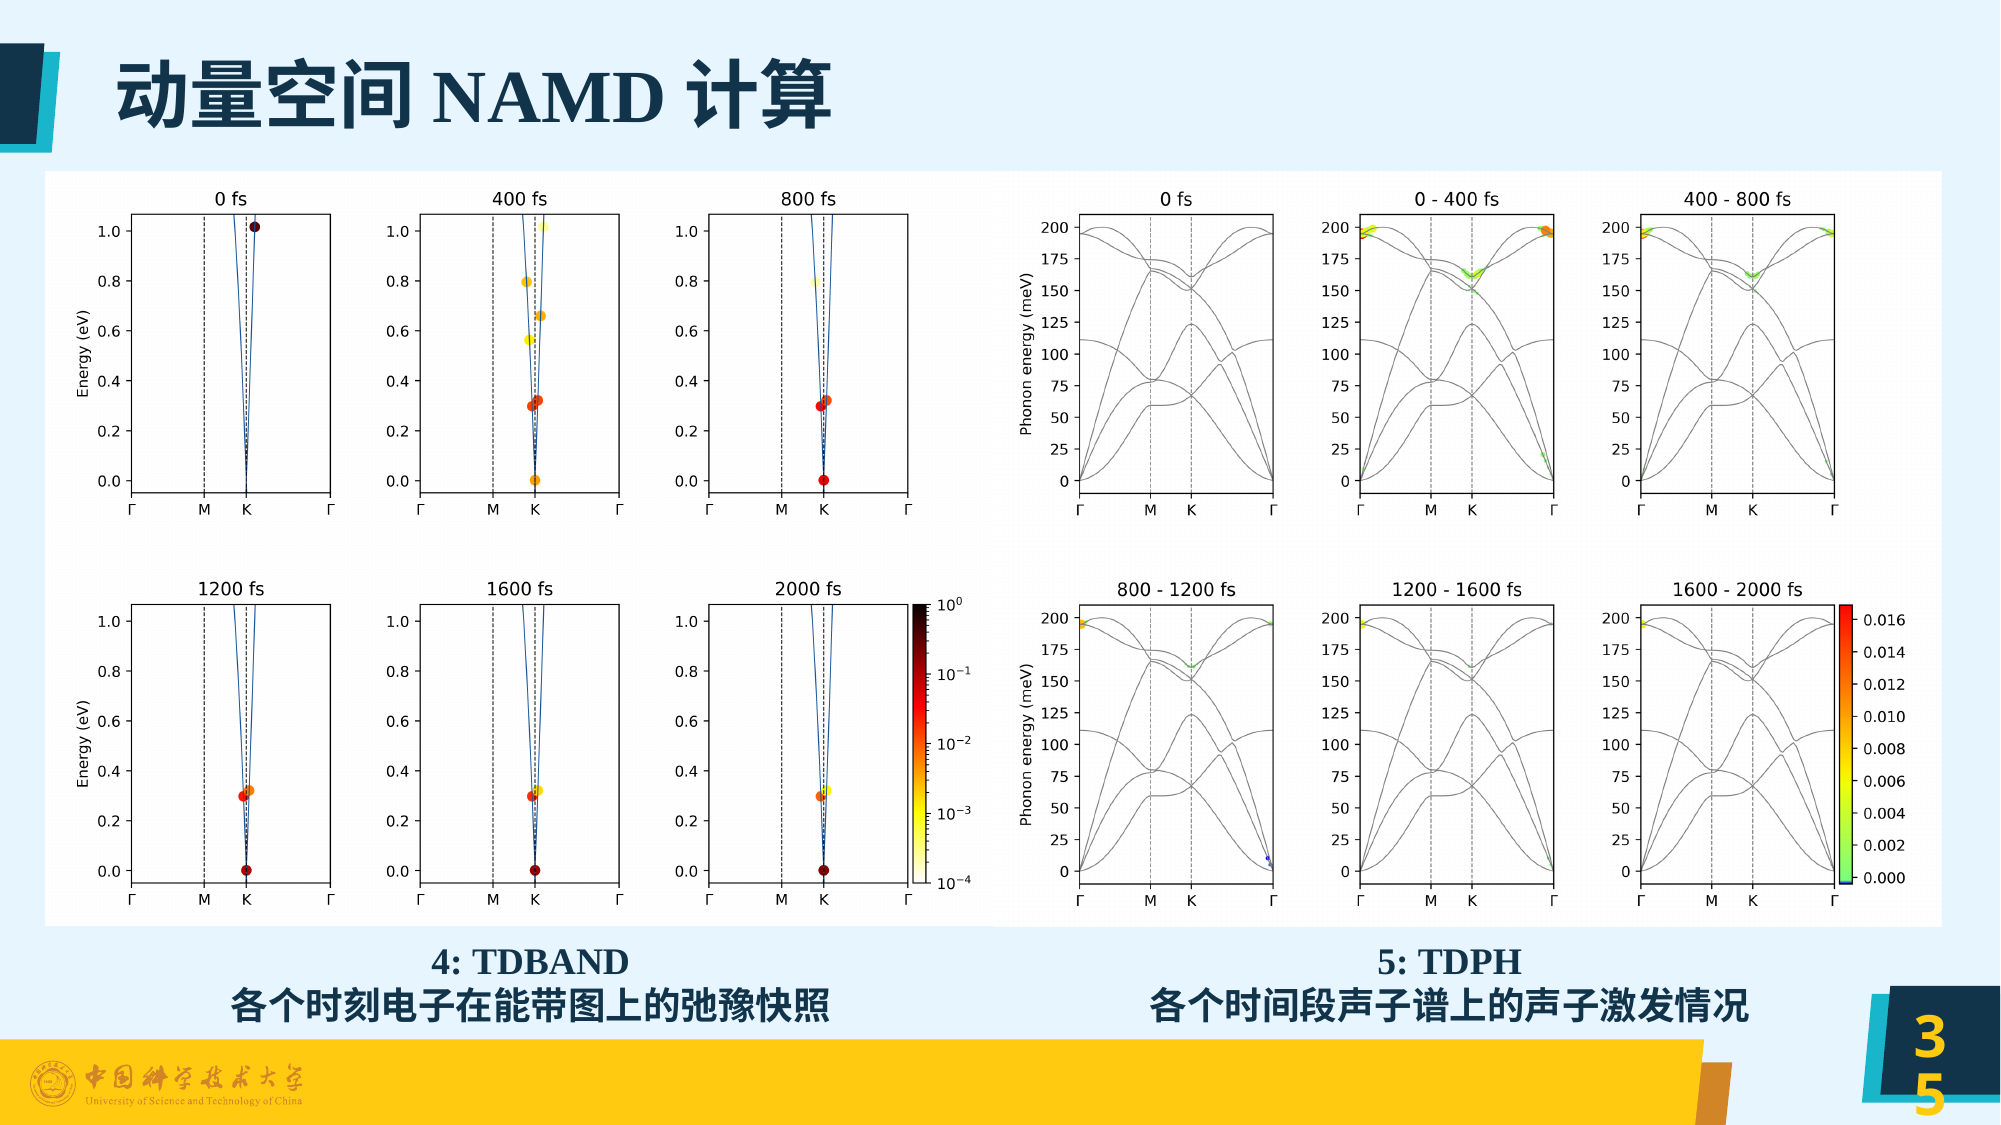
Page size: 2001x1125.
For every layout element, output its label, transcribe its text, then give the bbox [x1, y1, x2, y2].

picture [45, 171, 1942, 927]
text_box 4: TDBAND 各个时刻电子在能带图上的弛豫快照 [81, 929, 980, 1034]
slide_number 35 [1898, 993, 1989, 1084]
title 动量空间NAMD计算 [99, 43, 1863, 153]
text_box 5: TDPH 各个时间段声子谱上的声子激发情况 [1000, 929, 1899, 1034]
